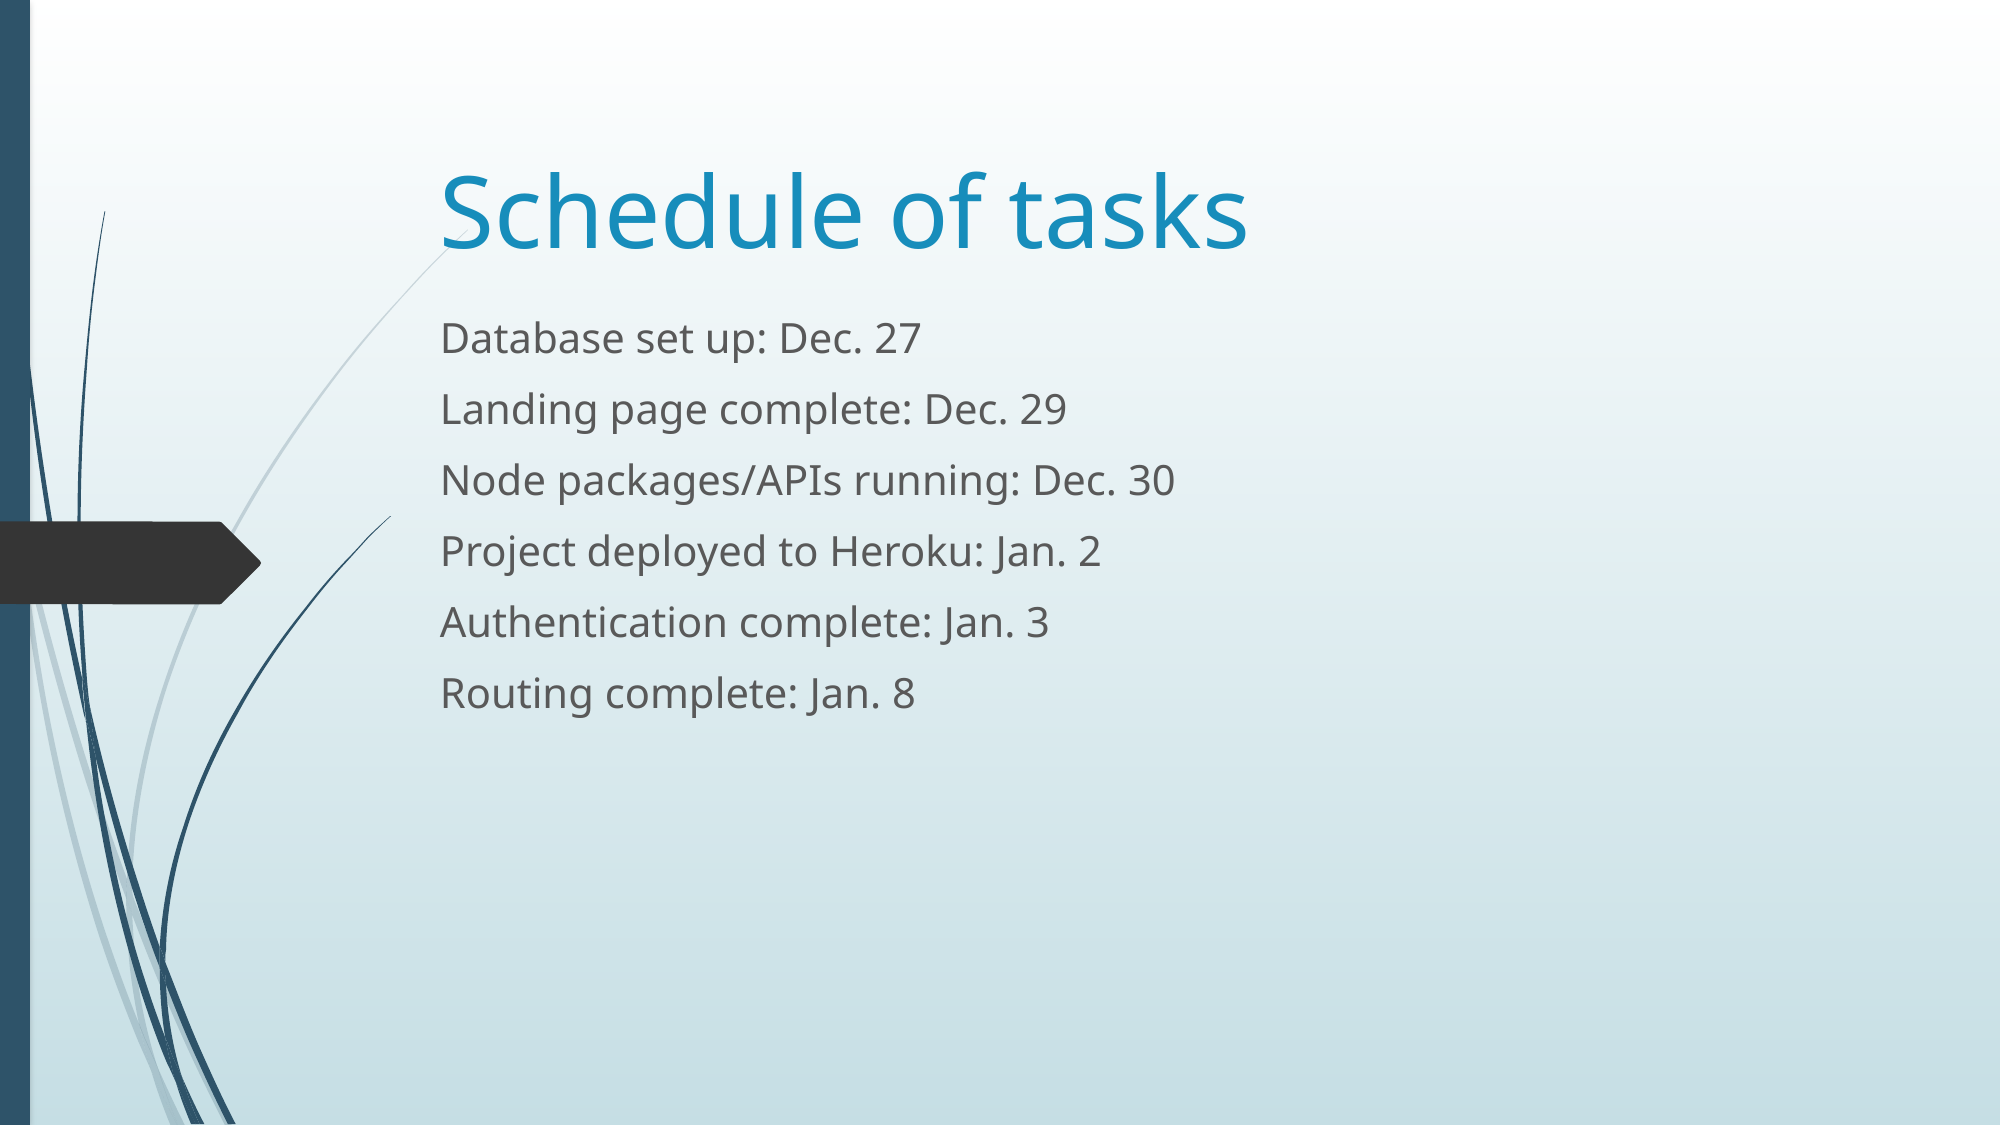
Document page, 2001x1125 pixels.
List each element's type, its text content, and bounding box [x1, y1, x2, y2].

list Database set up: Dec. 27 Landing page complete: Dec. 29 Node packages/APIs running: Dec. 30 Project deployed to Heroku: Jan. 2 Authentication complete: Jan. 3 Routing complete: Jan. 8 [424, 304, 1888, 1037]
title Schedule of tasks [424, 135, 1888, 277]
